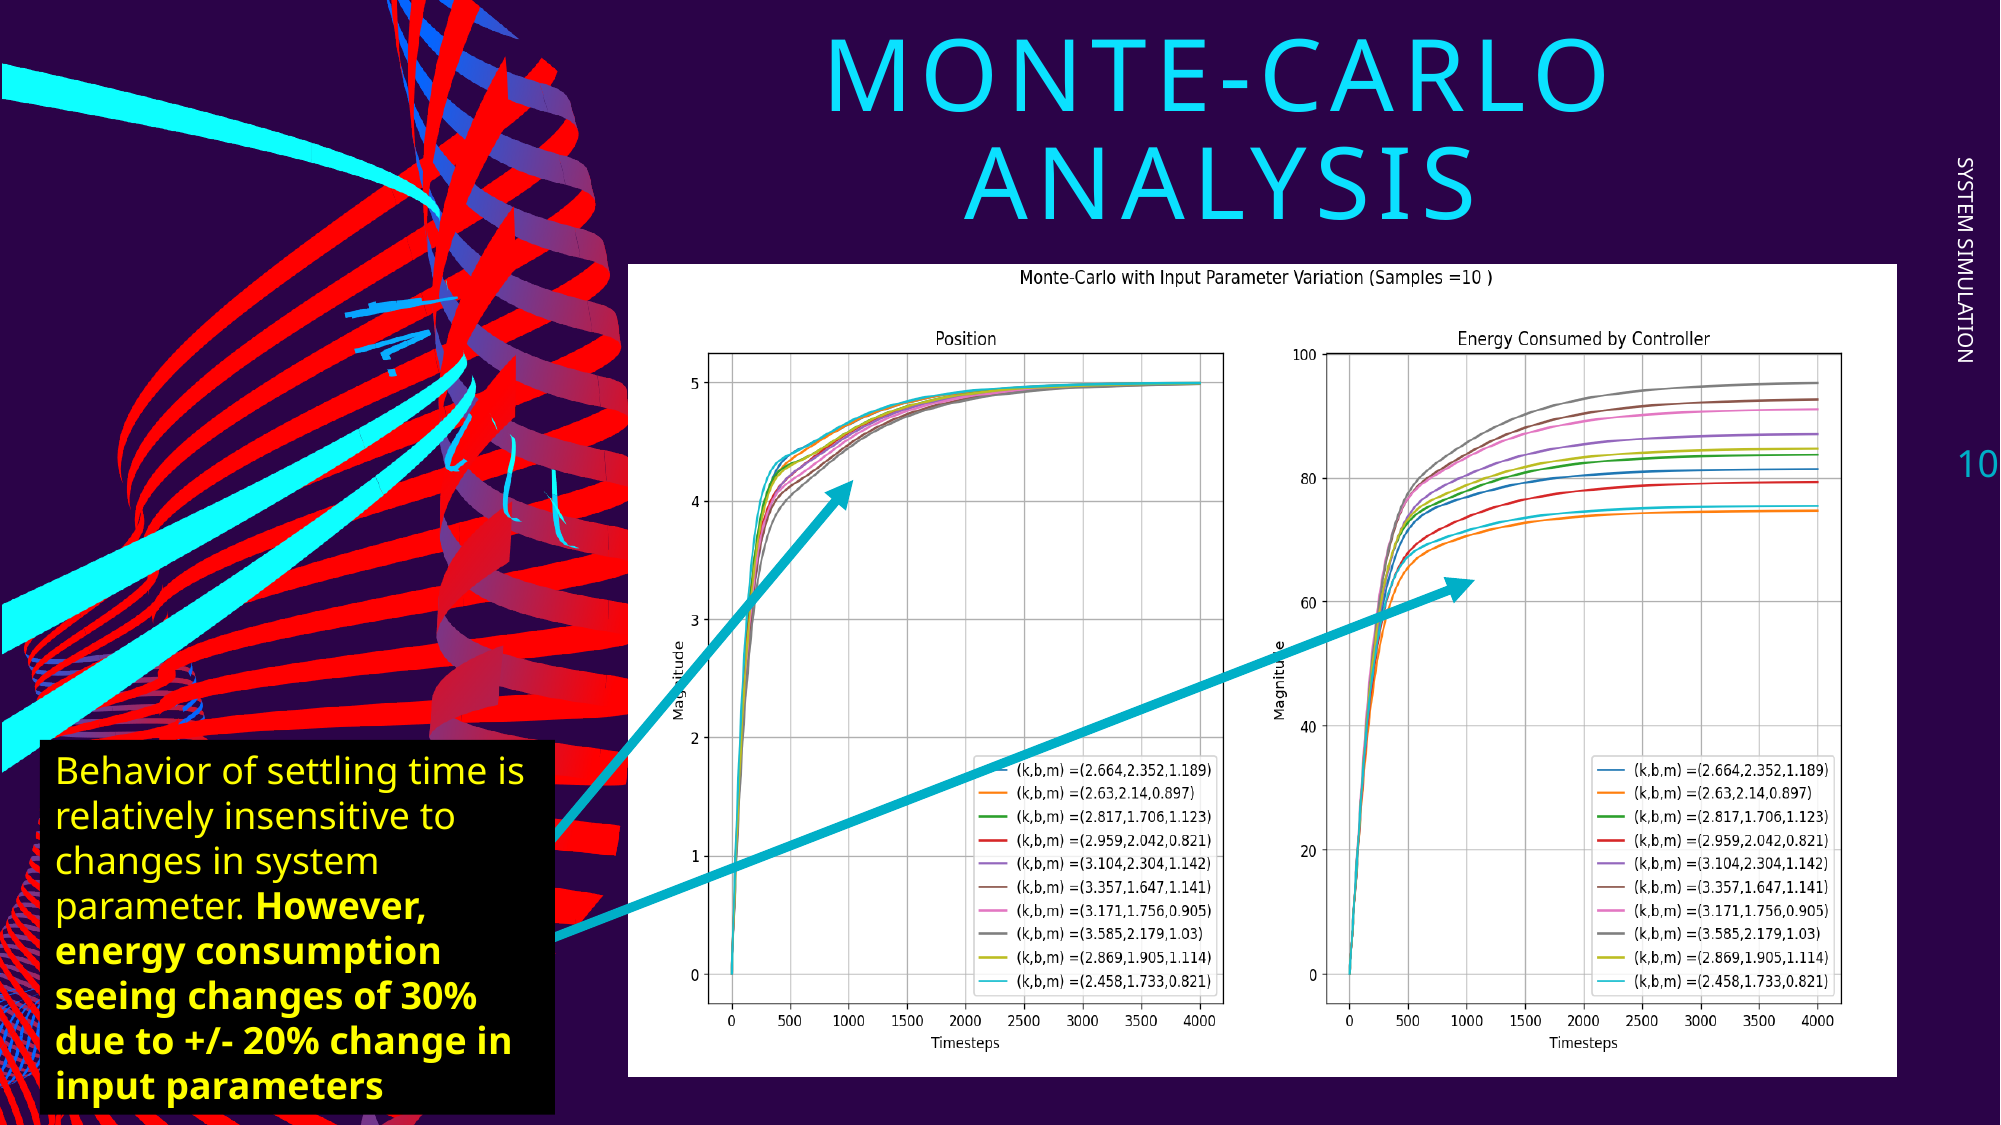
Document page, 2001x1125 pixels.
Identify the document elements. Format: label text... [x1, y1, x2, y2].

picture [0, 0, 2000, 1125]
text_box SYSTEM SIMULATION [1926, 33, 1987, 489]
title Monte-CARLO Analysis [641, 17, 1800, 264]
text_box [461, 579, 1475, 974]
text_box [461, 479, 854, 947]
text_box Behavior of settling time is relatively insensitive to changes in system parameter. However, energy consumption seeing changes of 30% due to +/- 20% change in input parameters [39, 739, 555, 1115]
text_box 10 [1941, 432, 2000, 528]
